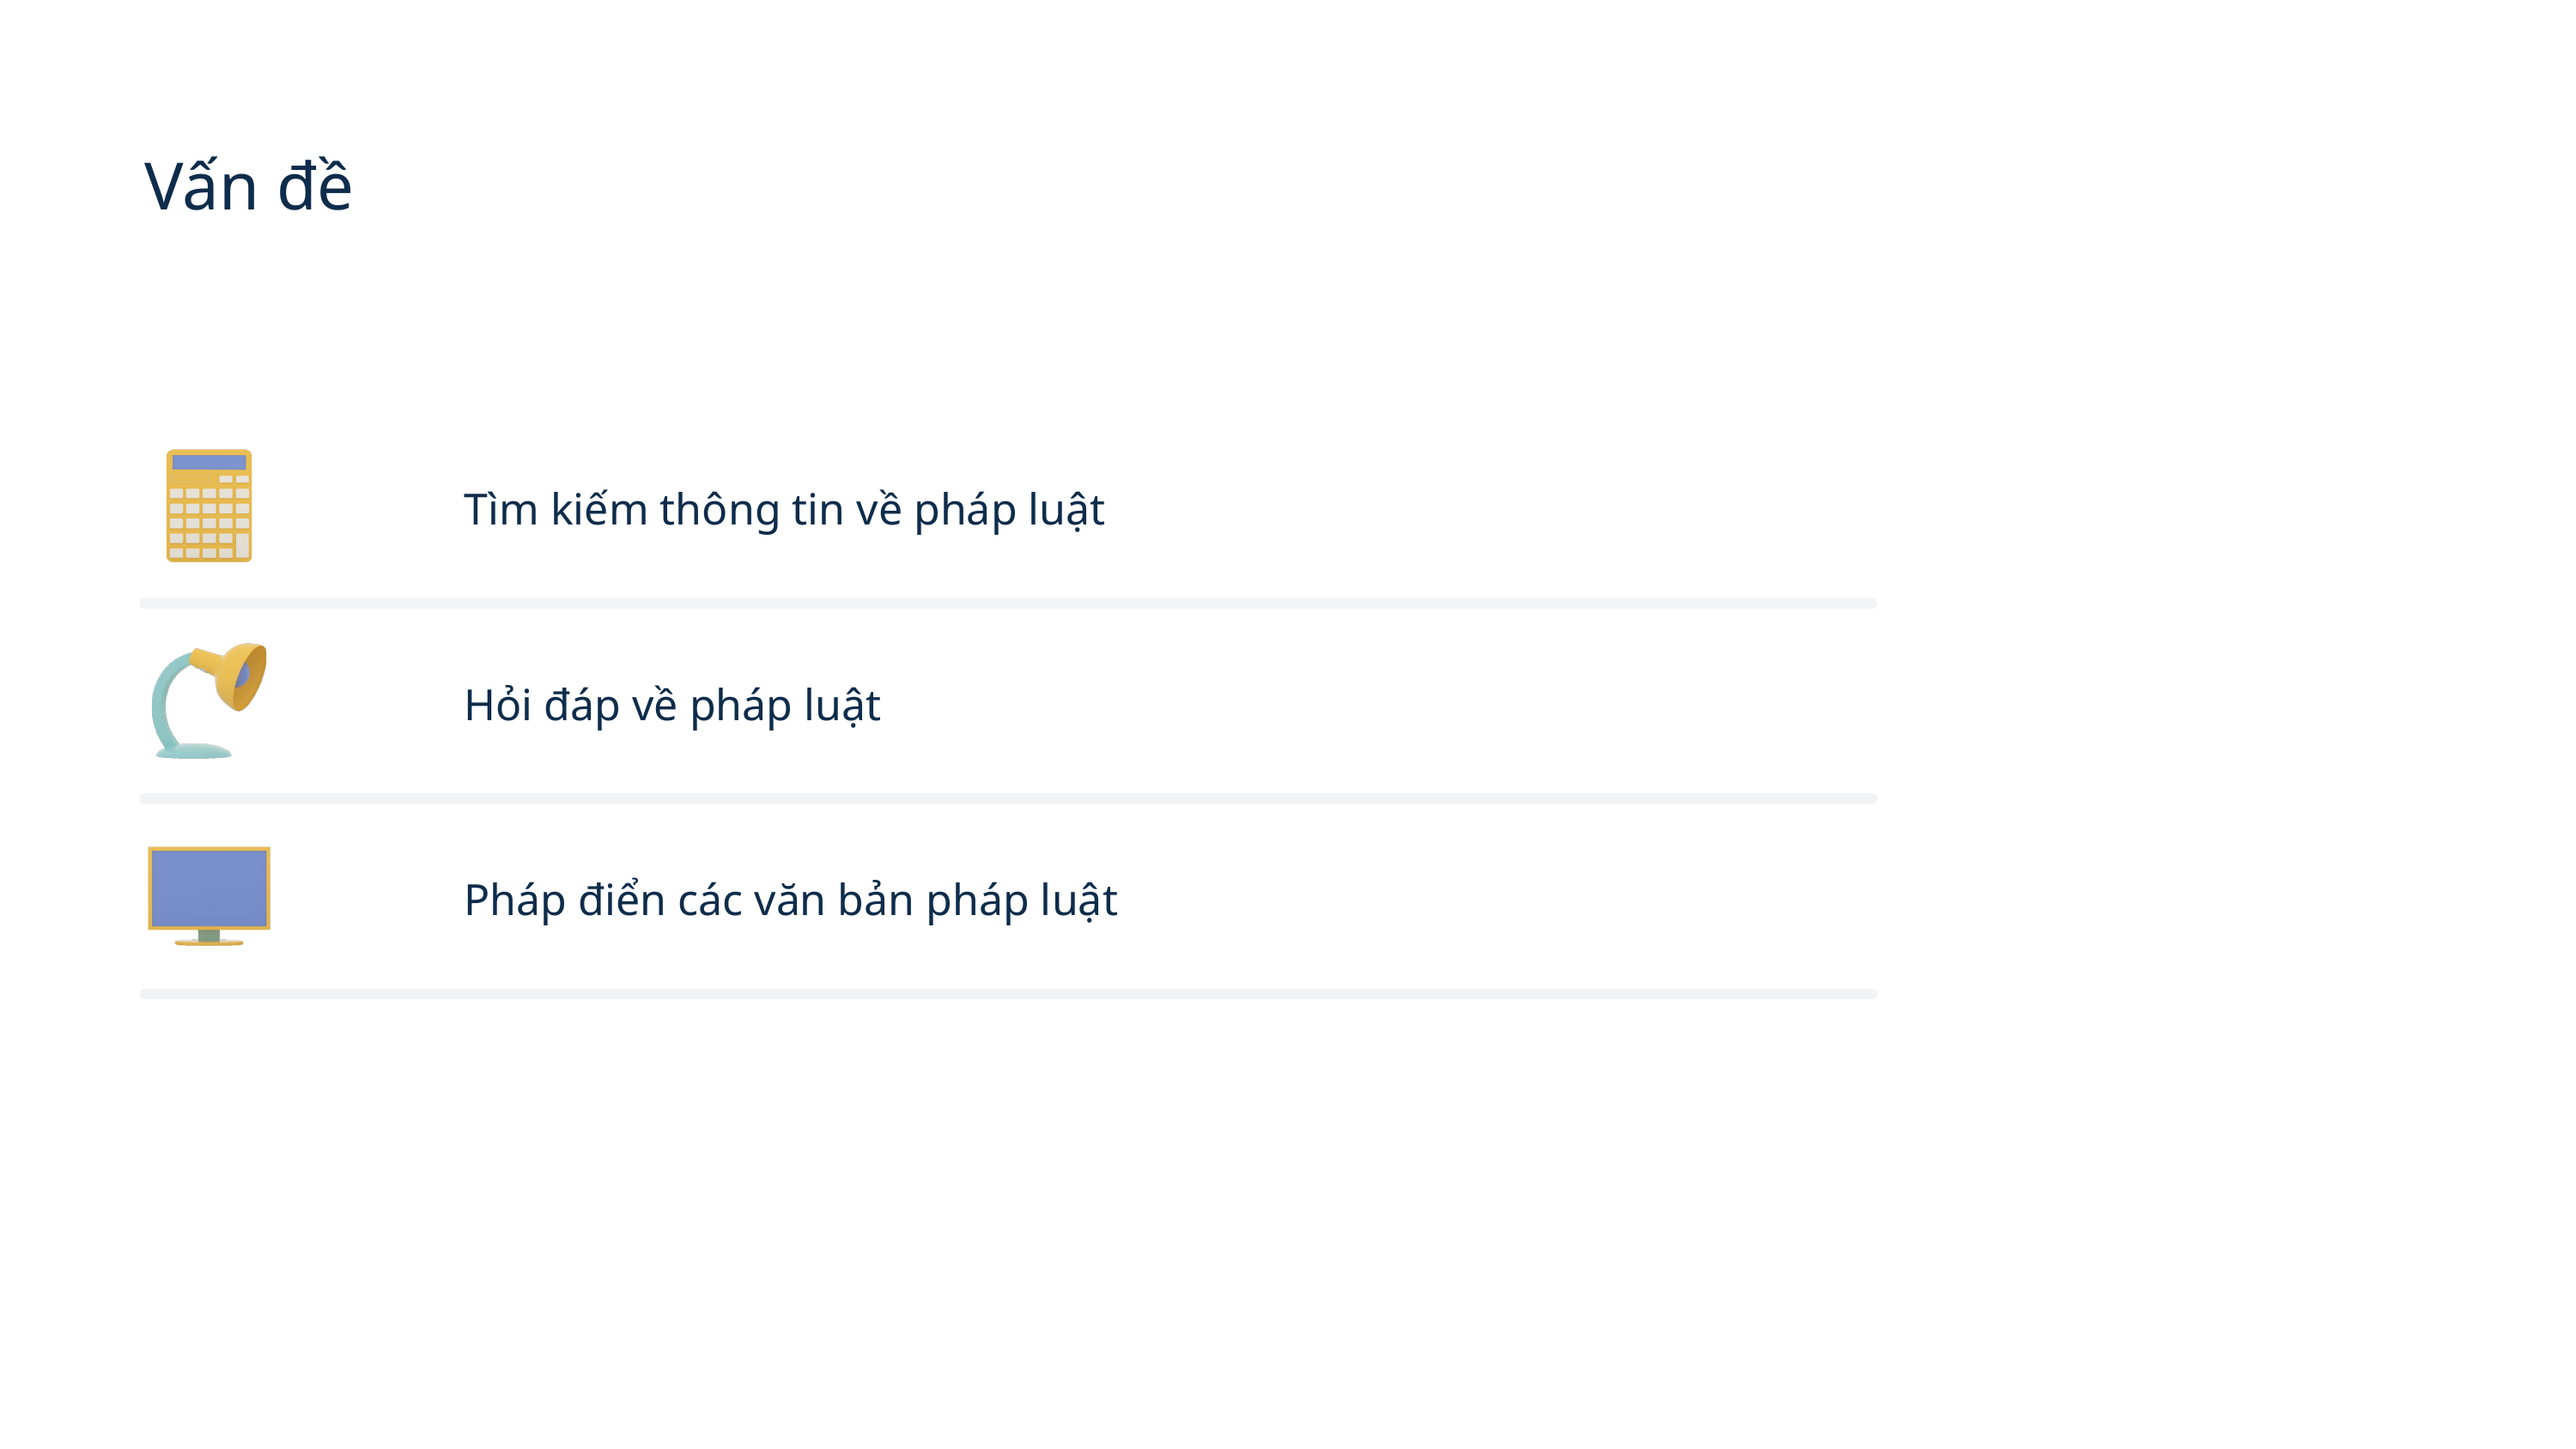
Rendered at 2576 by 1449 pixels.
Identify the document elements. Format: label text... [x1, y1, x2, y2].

text_box [166, 449, 252, 562]
text_box Pháp điển các văn bản pháp luật [464, 864, 1872, 925]
text_box [151, 643, 267, 759]
text_box Hỏi đáp về pháp luật [464, 669, 1872, 730]
text_box Vấn đề [144, 144, 1633, 223]
text_box [148, 846, 270, 946]
text_box Tìm kiếm thông tin về pháp luật [464, 473, 1872, 534]
